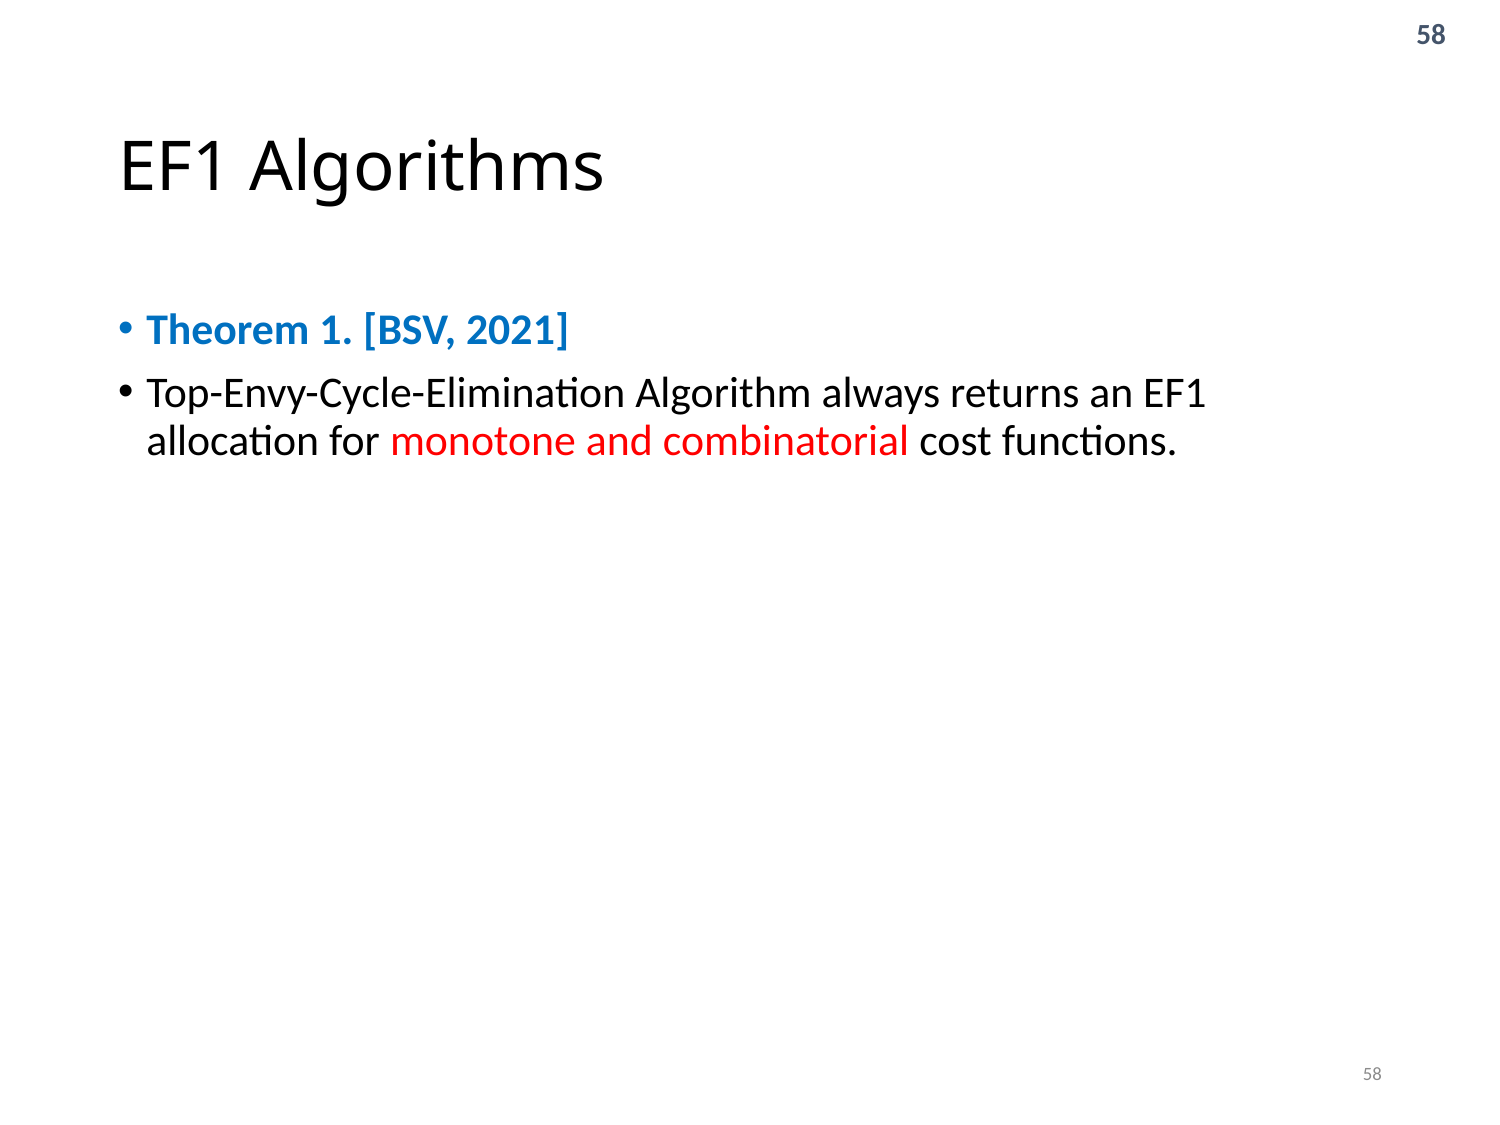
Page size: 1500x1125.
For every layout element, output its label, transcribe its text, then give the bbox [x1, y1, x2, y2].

title EF1 Algorithms [103, 59, 1397, 278]
list Theorem 1. [BSV, 2021] Top-Envy-Cycle-Elimination Algorithm always returns an EF1 allocation for monotone and combinatorial cost functions. [103, 299, 1397, 1014]
slide_number 58 [1059, 1042, 1397, 1103]
